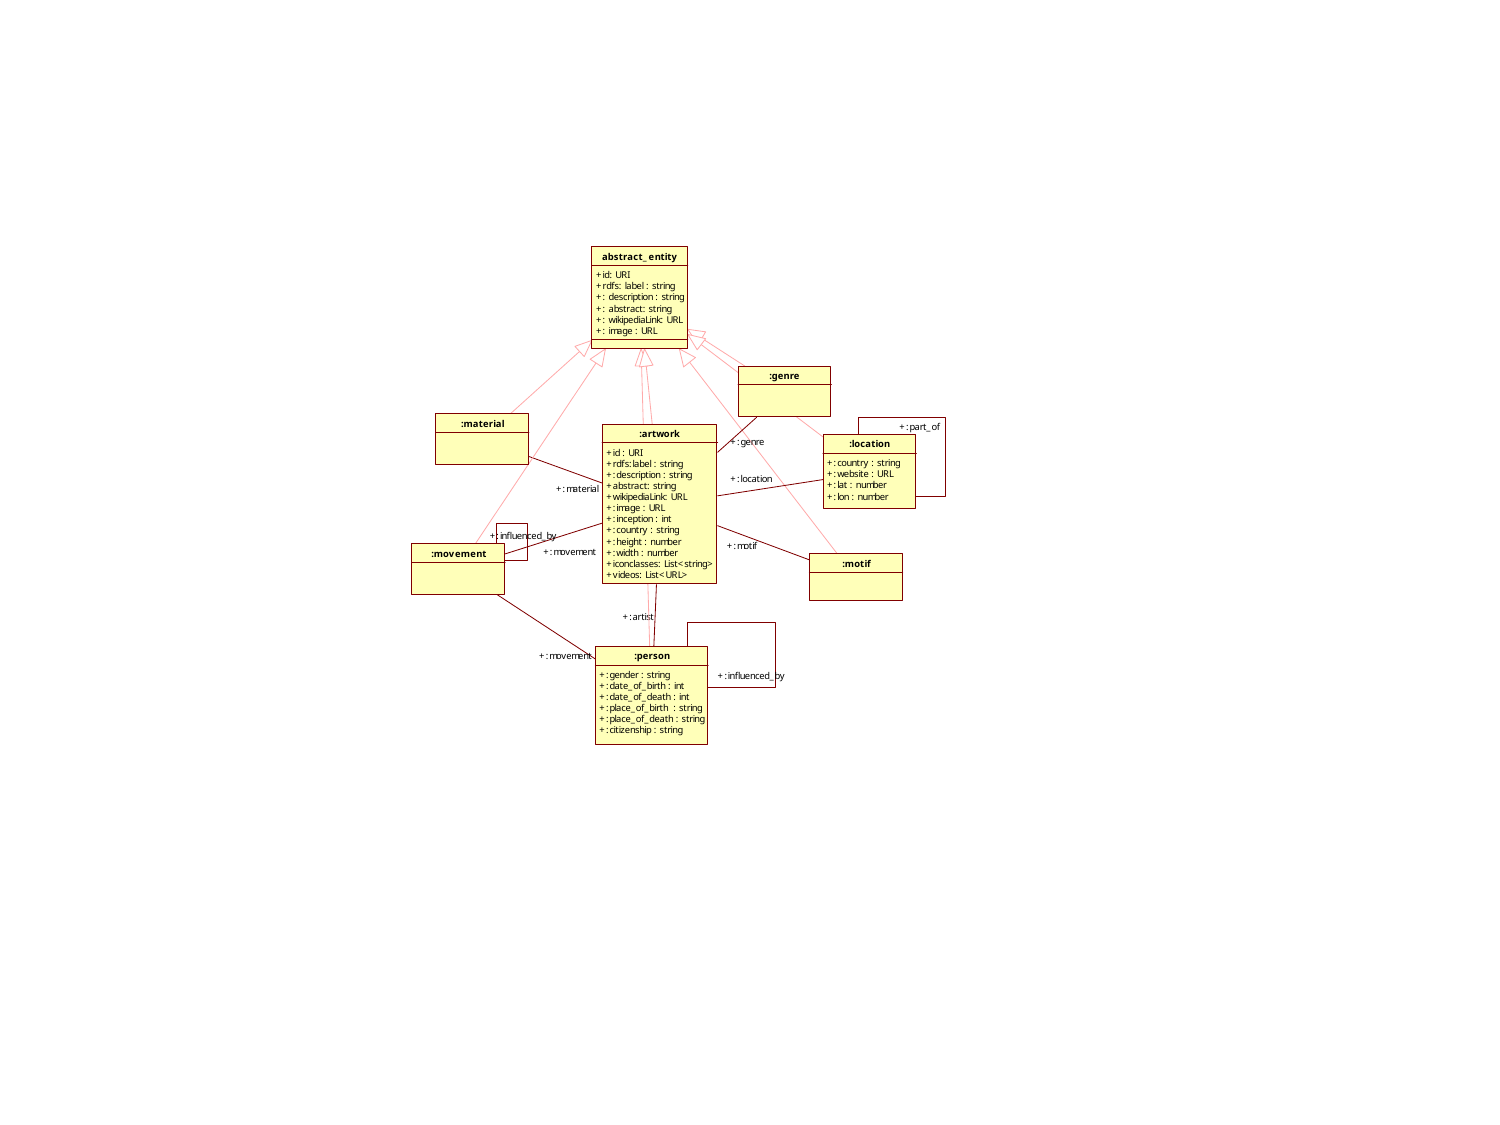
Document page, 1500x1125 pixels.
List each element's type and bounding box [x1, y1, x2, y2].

picture [394, 229, 1106, 896]
